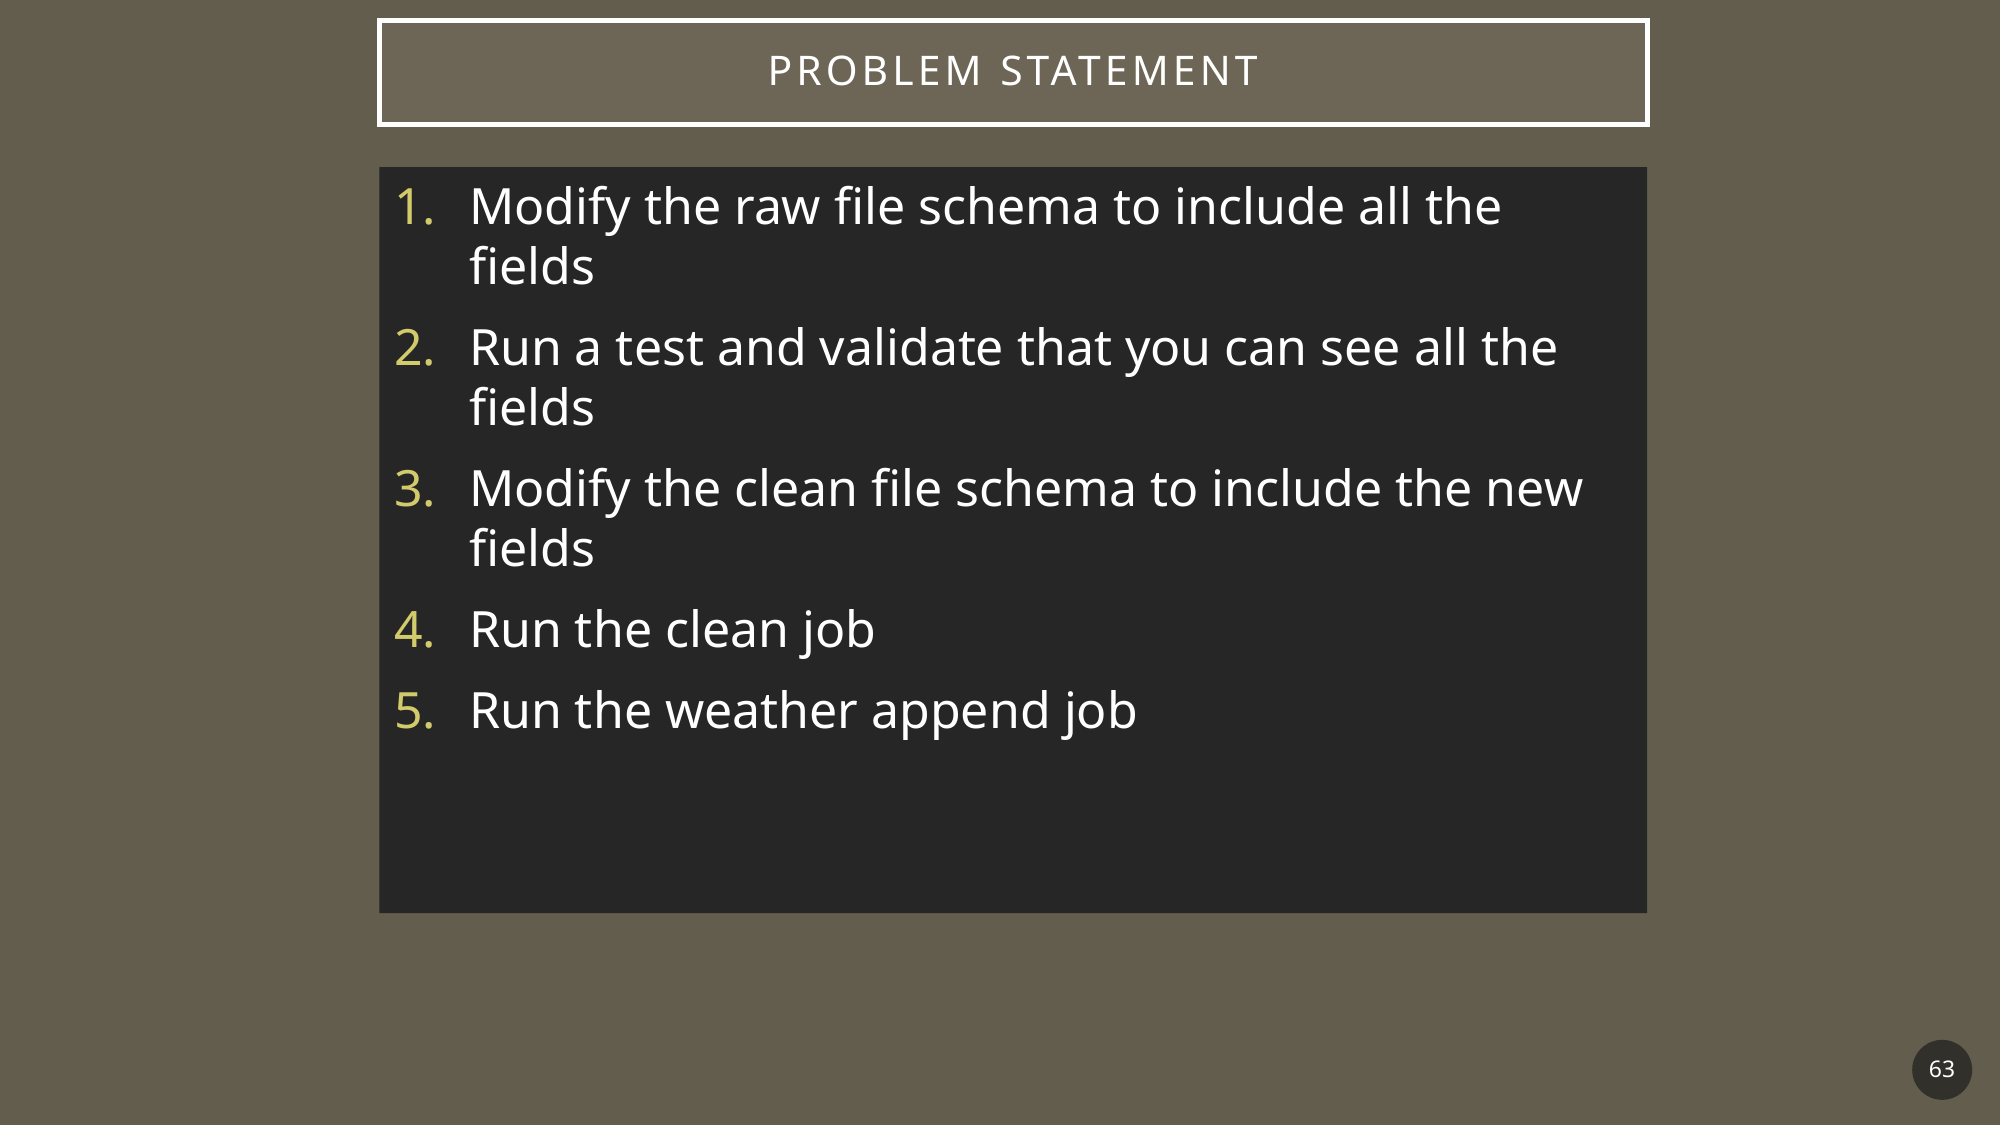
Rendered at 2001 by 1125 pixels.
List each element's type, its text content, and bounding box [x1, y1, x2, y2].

title Problem statement [377, 18, 1650, 127]
slide_number 63 [1912, 1039, 1973, 1100]
list Modify the raw file schema to include all the fields Run a test and validate that you can see all the fields Modify the clean file schema to include the new fields Run the clean job Run the weather append job [379, 167, 1648, 914]
